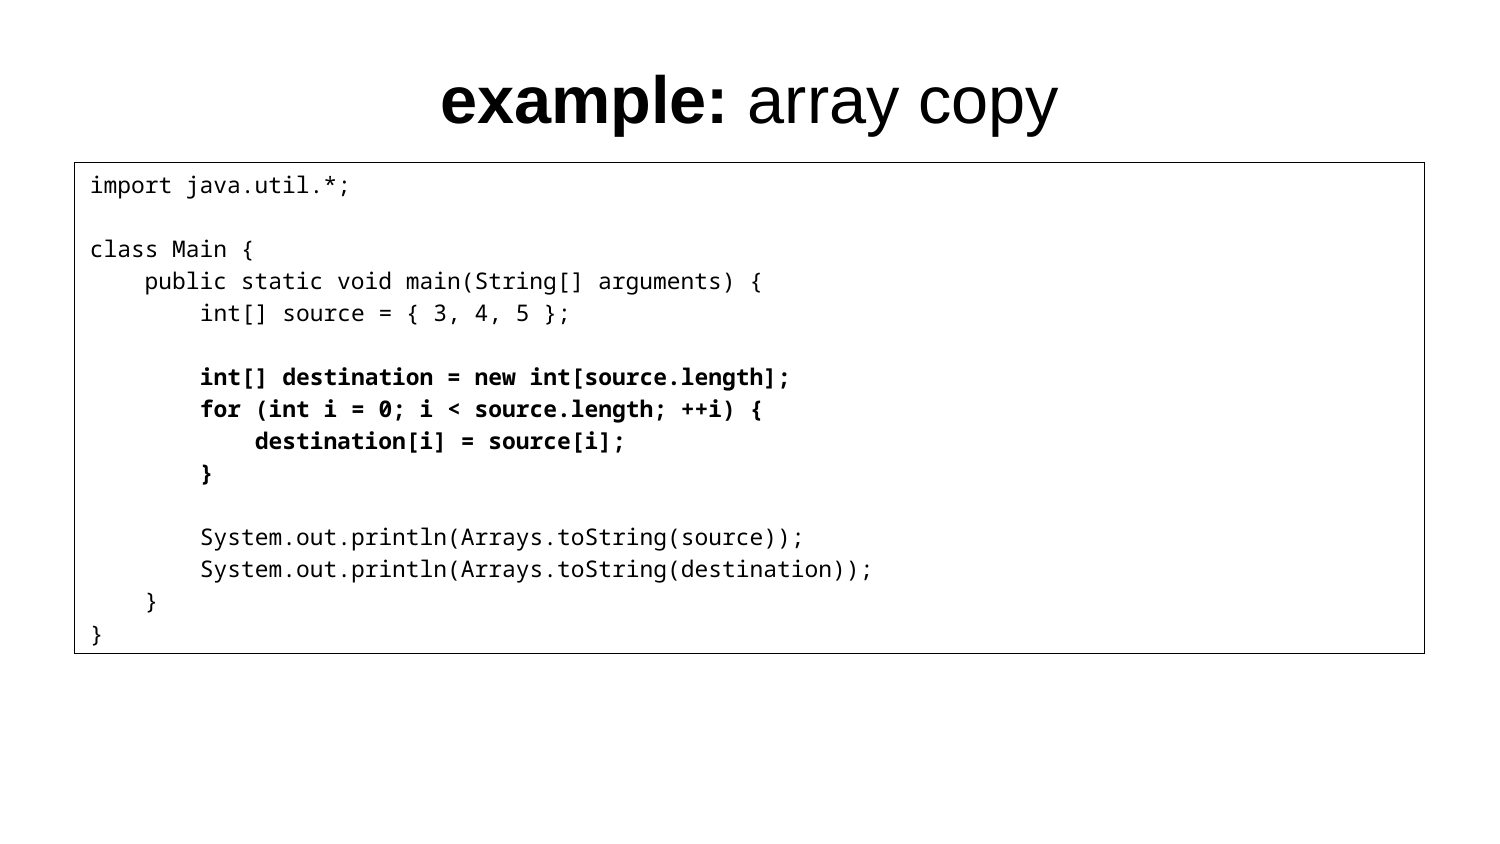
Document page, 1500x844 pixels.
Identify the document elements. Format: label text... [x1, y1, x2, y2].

title example: array copy [75, 41, 1425, 152]
text_box import java.util.*; class Main { public static void main(String[] arguments) { int[] source = { 3, 4, 5 }; int[] destination = new int[source.length]; for (int i = 0; i < source.length; ++i) { destination[i] = source[i]; } System.out.println(Arrays.toString(source)); System.out.println(Arrays.toString(destination)); } } [74, 162, 1425, 654]
